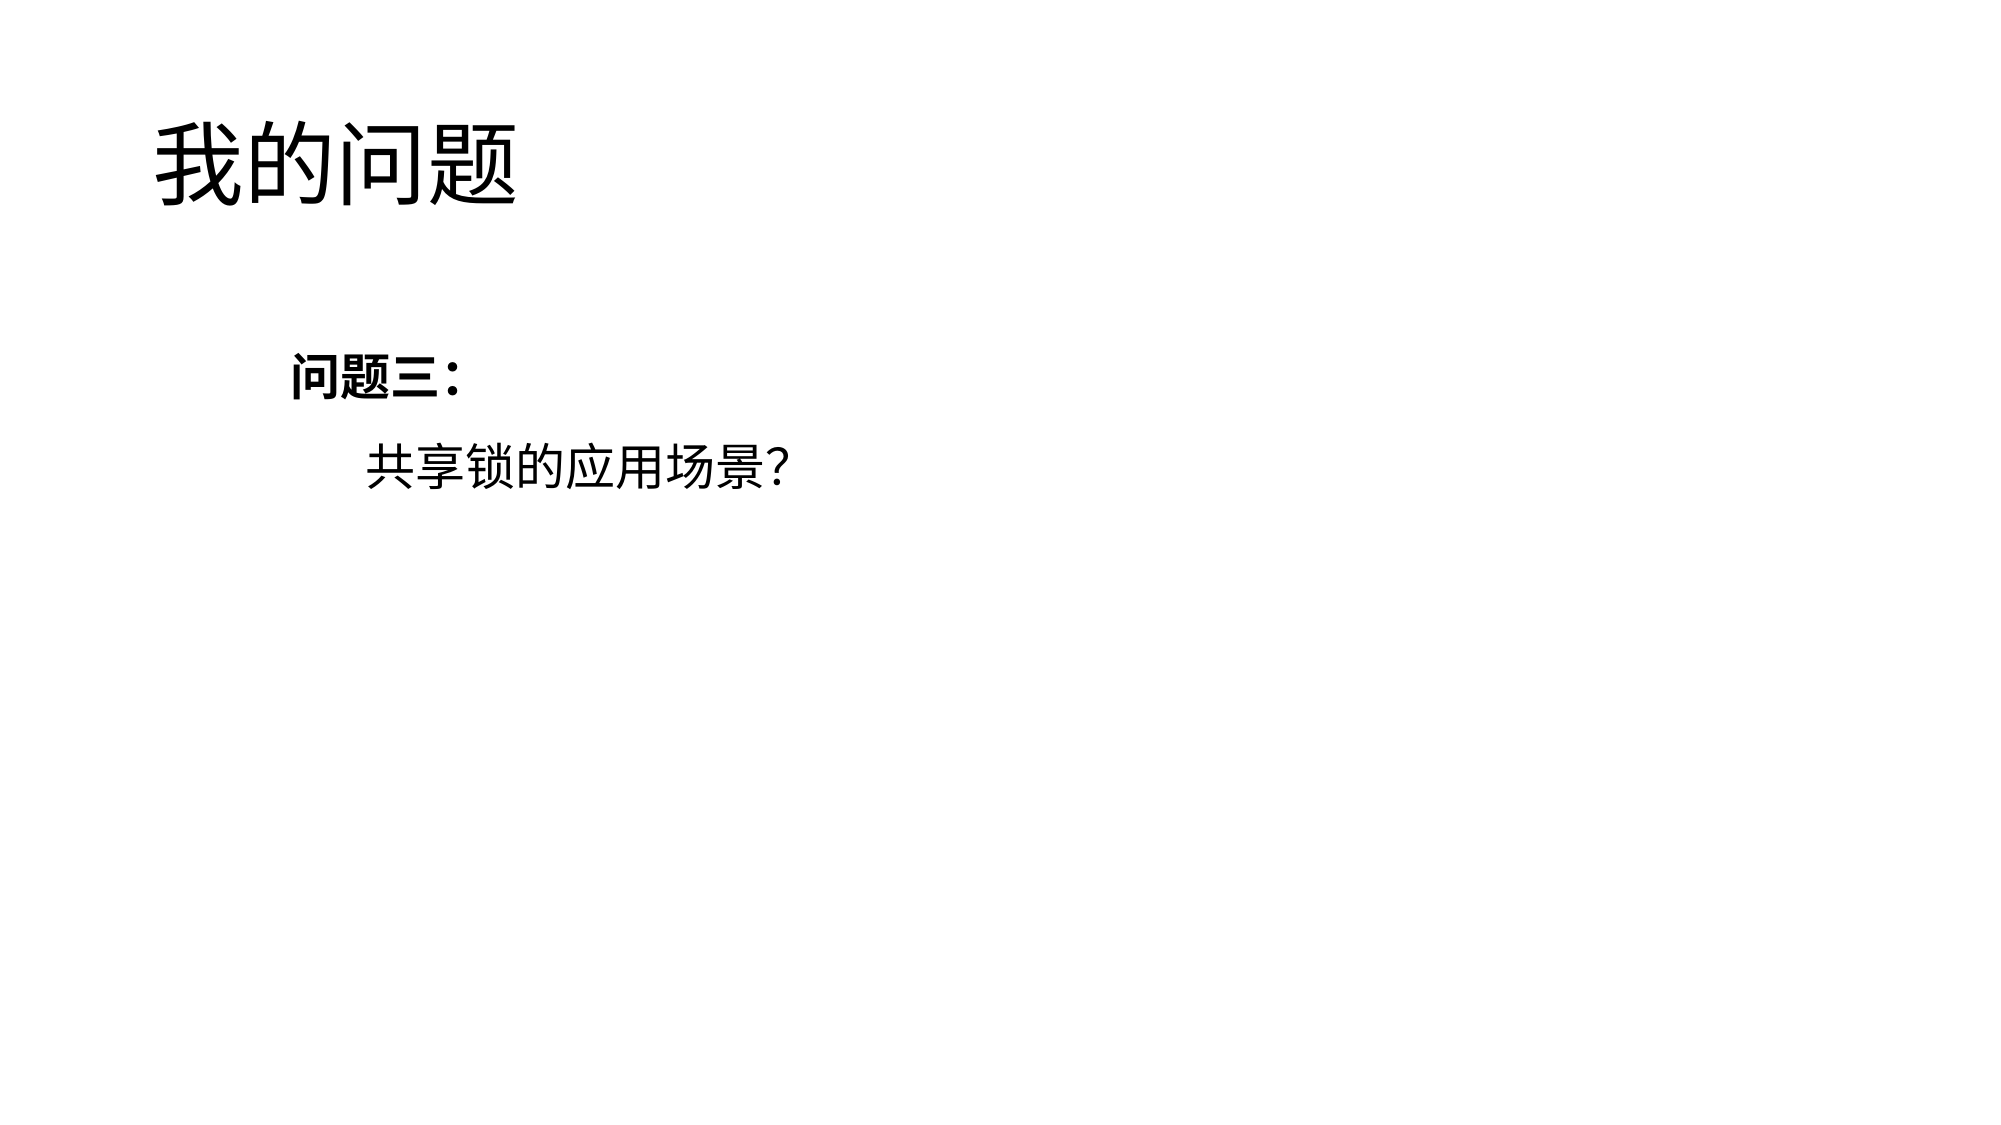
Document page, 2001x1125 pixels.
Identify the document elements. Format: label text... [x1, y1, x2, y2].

title 我的问题 [137, 59, 1863, 278]
text_box 问题三： 共享锁的应用场景？ [275, 308, 1772, 503]
